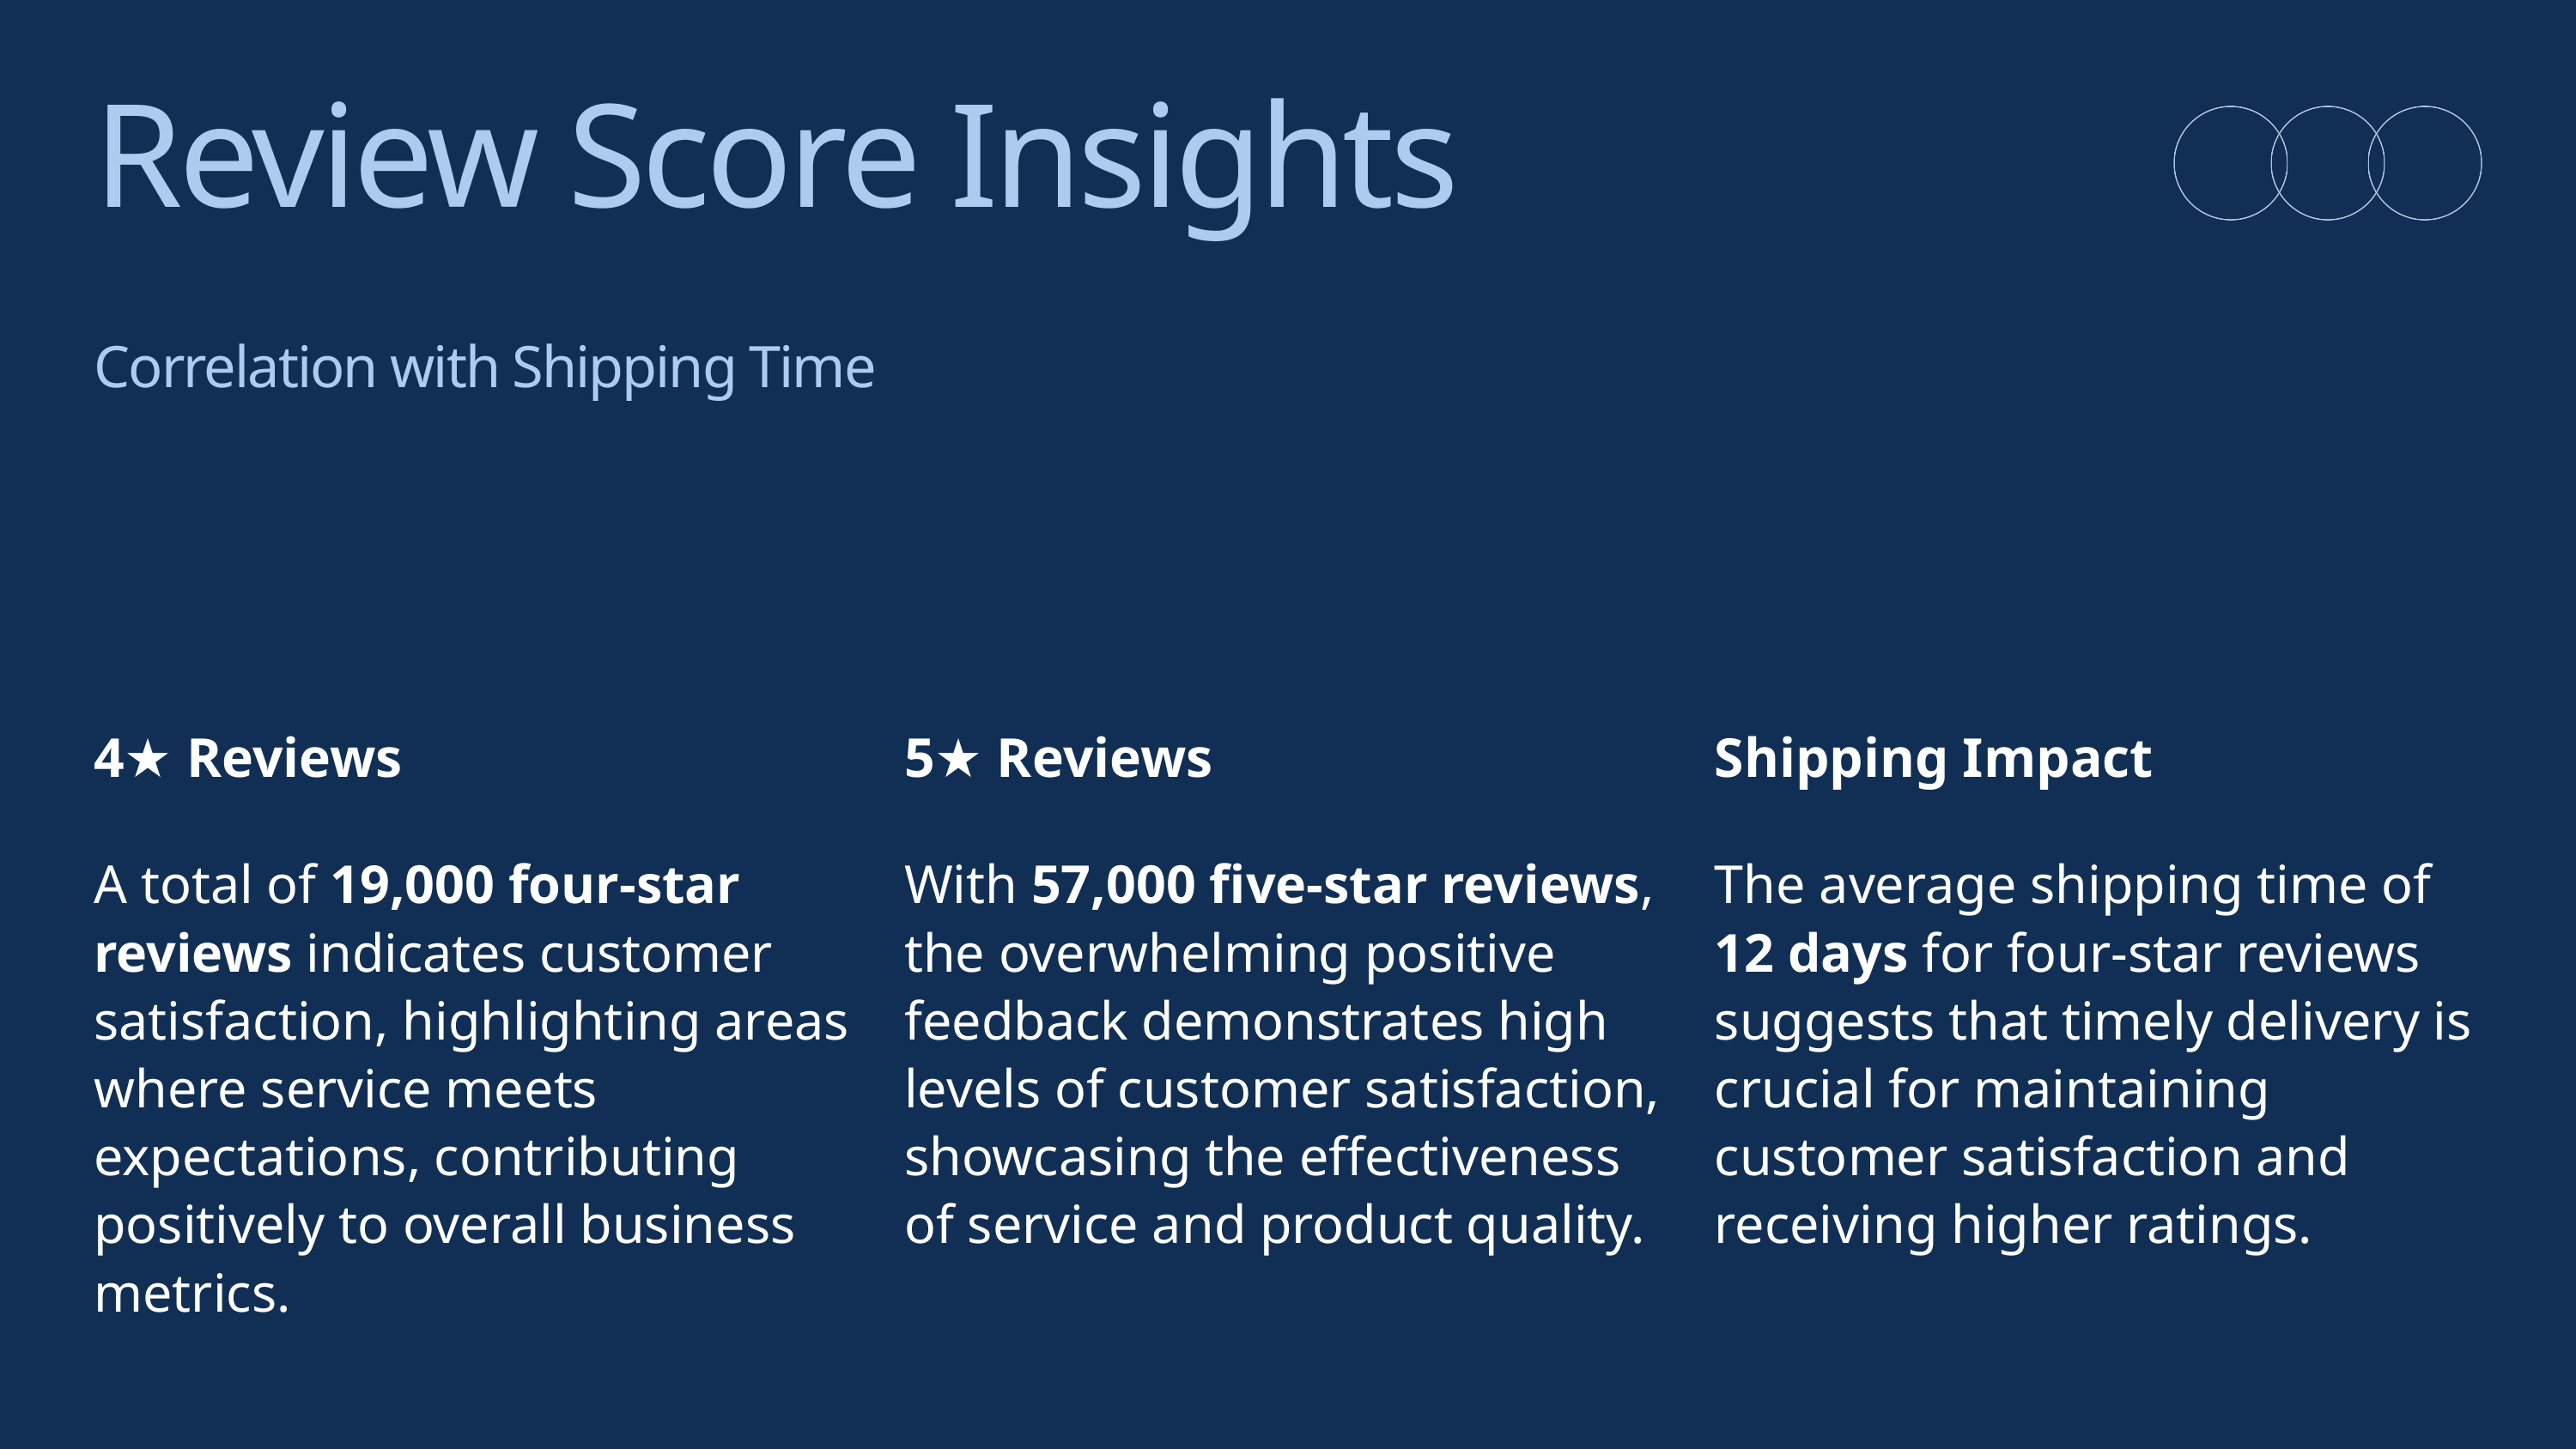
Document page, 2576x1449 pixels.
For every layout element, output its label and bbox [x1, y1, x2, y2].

text_box [94, 724, 862, 1248]
text_box [903, 724, 1673, 1248]
text_box [1714, 724, 2482, 1248]
text_box [94, 94, 1673, 399]
text_box [2173, 106, 2482, 221]
